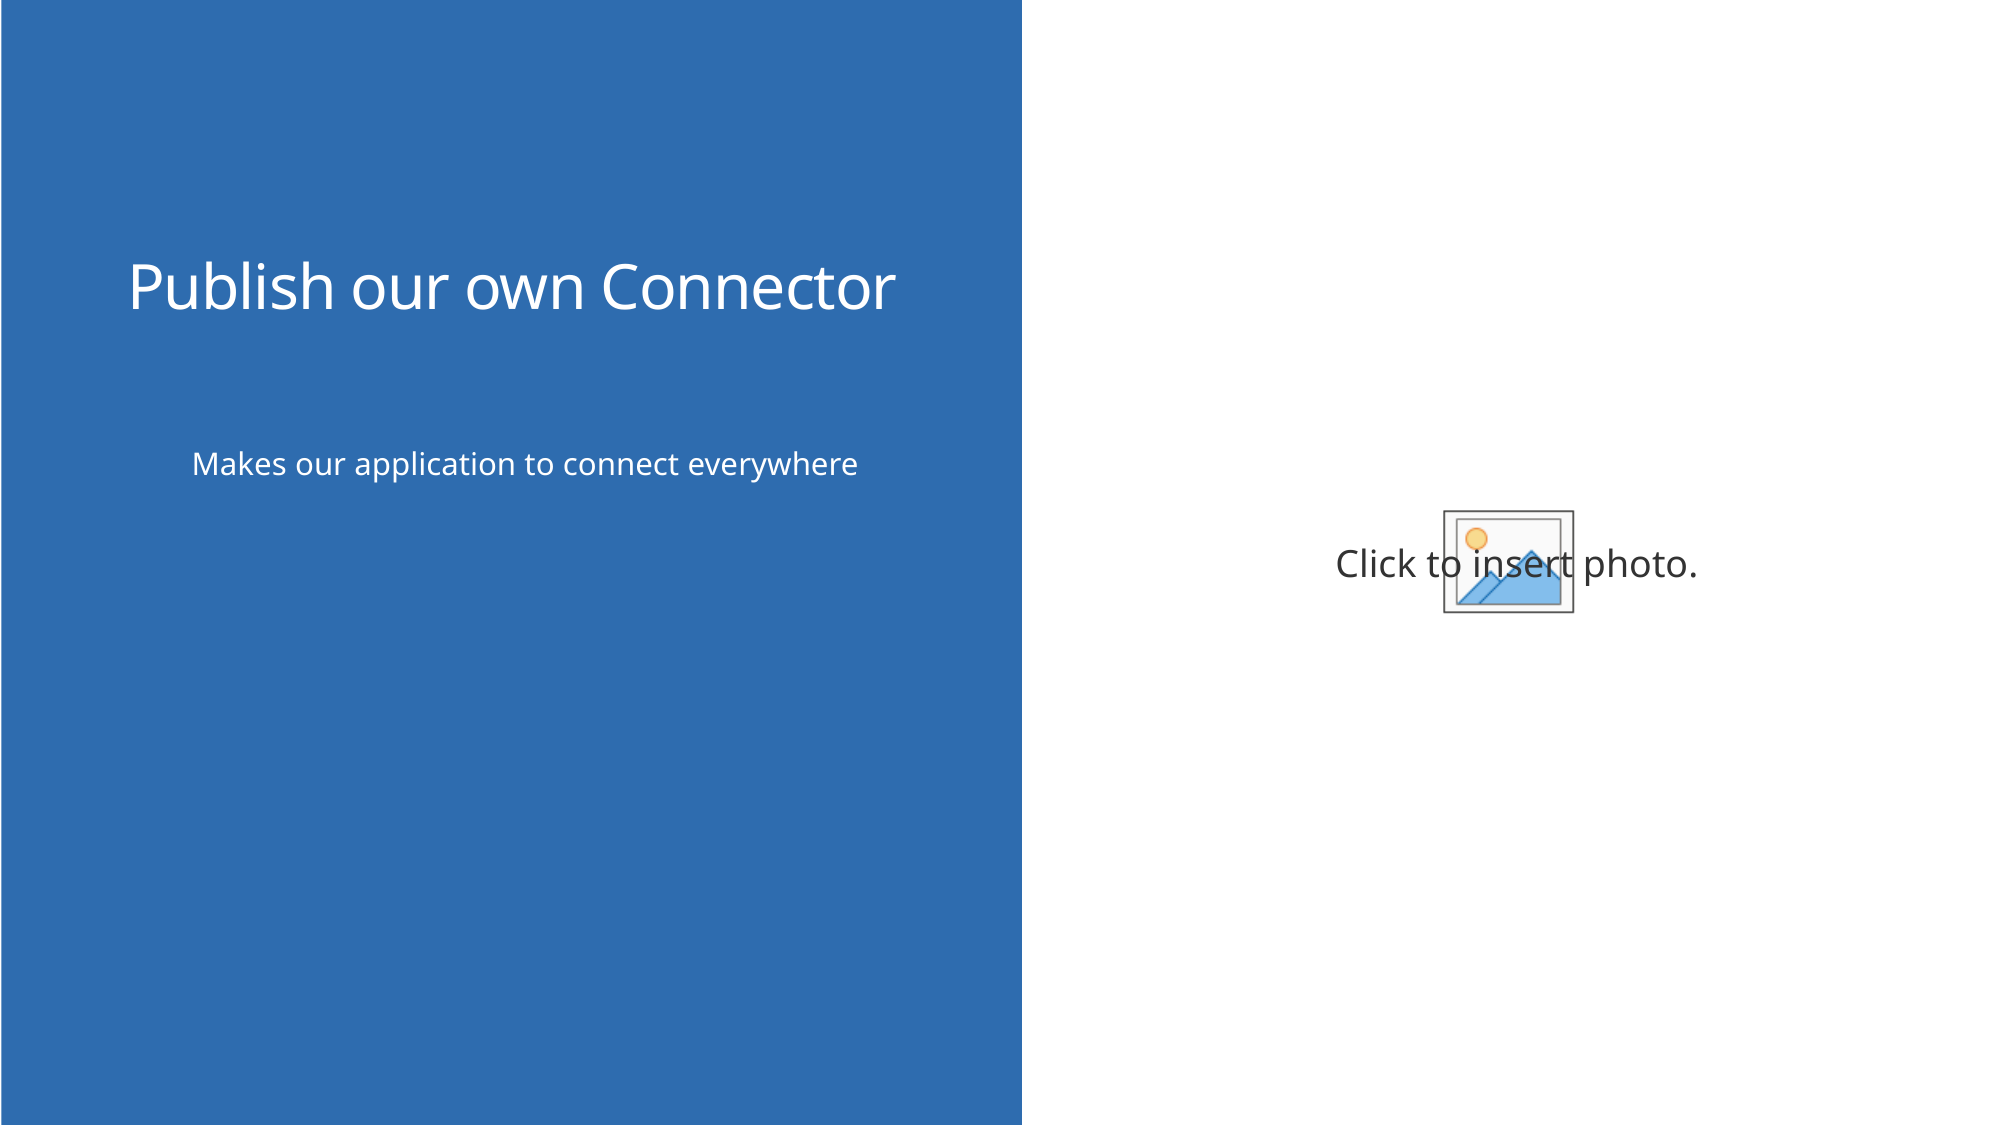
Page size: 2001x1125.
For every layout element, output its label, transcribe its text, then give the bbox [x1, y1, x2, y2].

list Publish our own Connector [127, 255, 1018, 449]
list Makes our application to connect everywhere [191, 448, 1018, 549]
picture [1018, 0, 2000, 1125]
